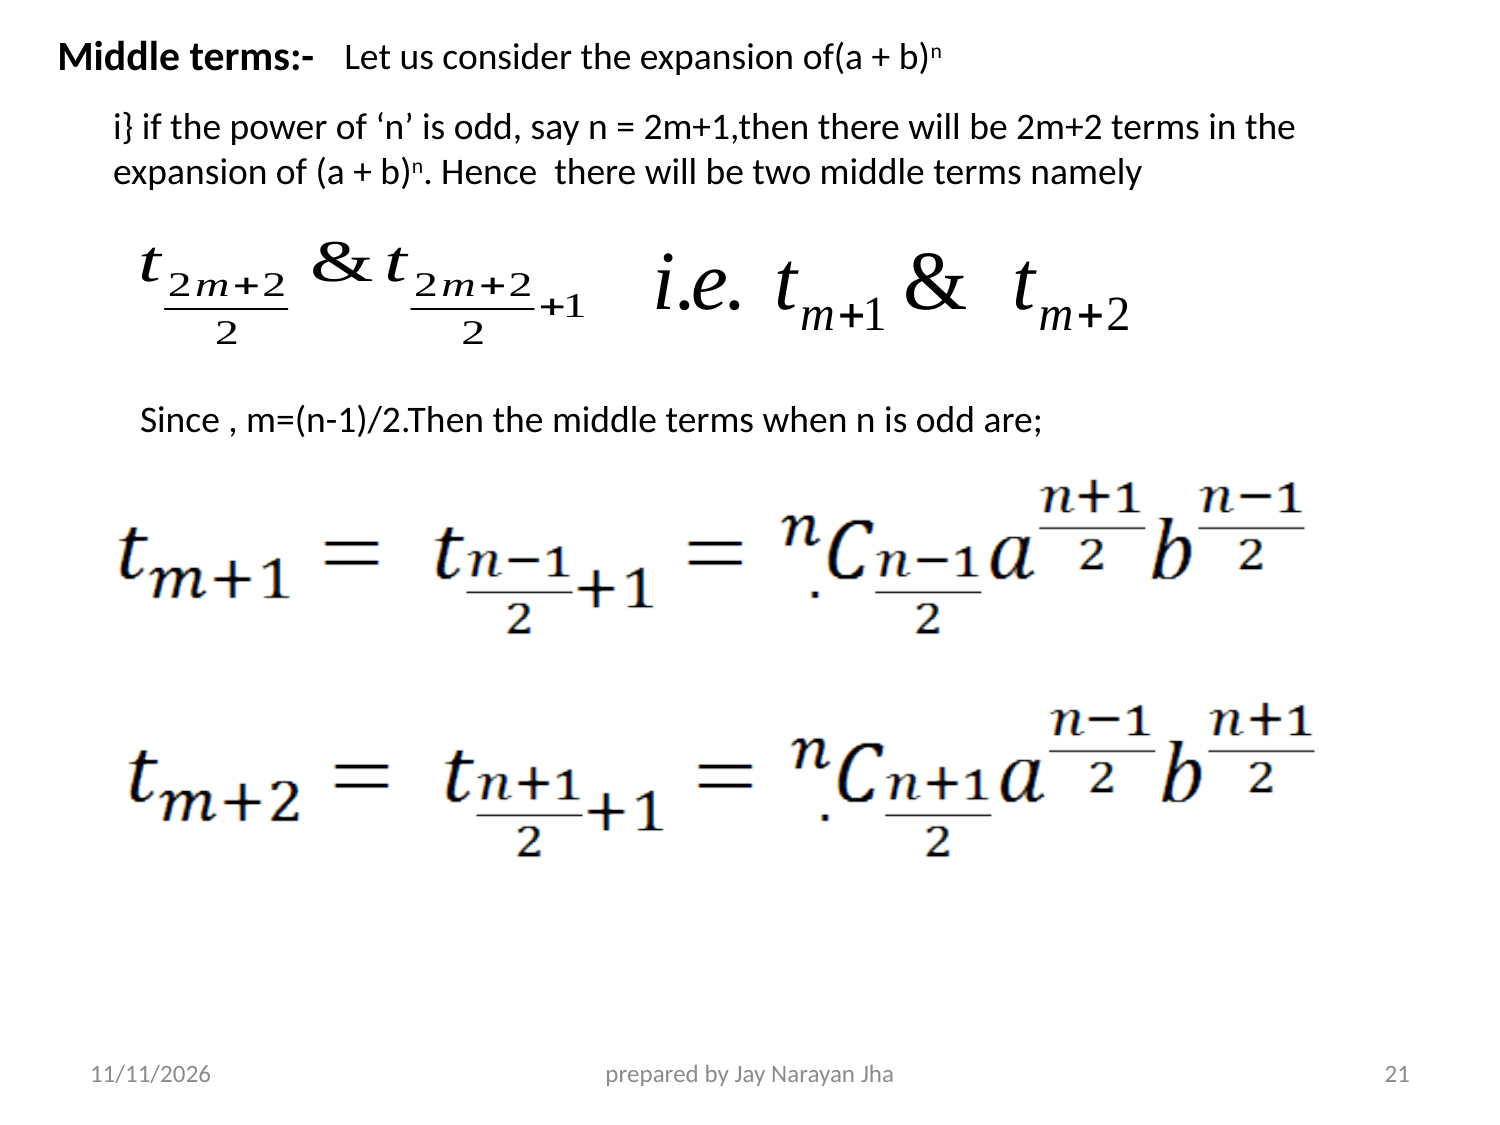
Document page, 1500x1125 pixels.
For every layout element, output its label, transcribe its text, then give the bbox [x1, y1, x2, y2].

text_box i} if the power of ‘n’ is odd, say n = 2m+1,then there will be 2m+2 terms in the expansion of (a + b)n. Hence there will be two middle terms namely [98, 94, 1402, 200]
footer prepared by Jay Narayan Jha [512, 1042, 988, 1103]
slide_number 21 [1074, 1042, 1425, 1103]
text_box Middle terms:- [42, 21, 339, 87]
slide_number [75, 1042, 425, 1103]
text_box Let us consider the expansion of(a + b)n [329, 25, 958, 85]
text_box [642, 217, 1147, 359]
picture [124, 695, 1318, 880]
text_box Since , m=(n-1)/2.Then the middle terms when n is odd are; [125, 387, 1226, 448]
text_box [128, 221, 600, 356]
text_box [0, 0, 1500, 75]
picture [115, 472, 1308, 657]
